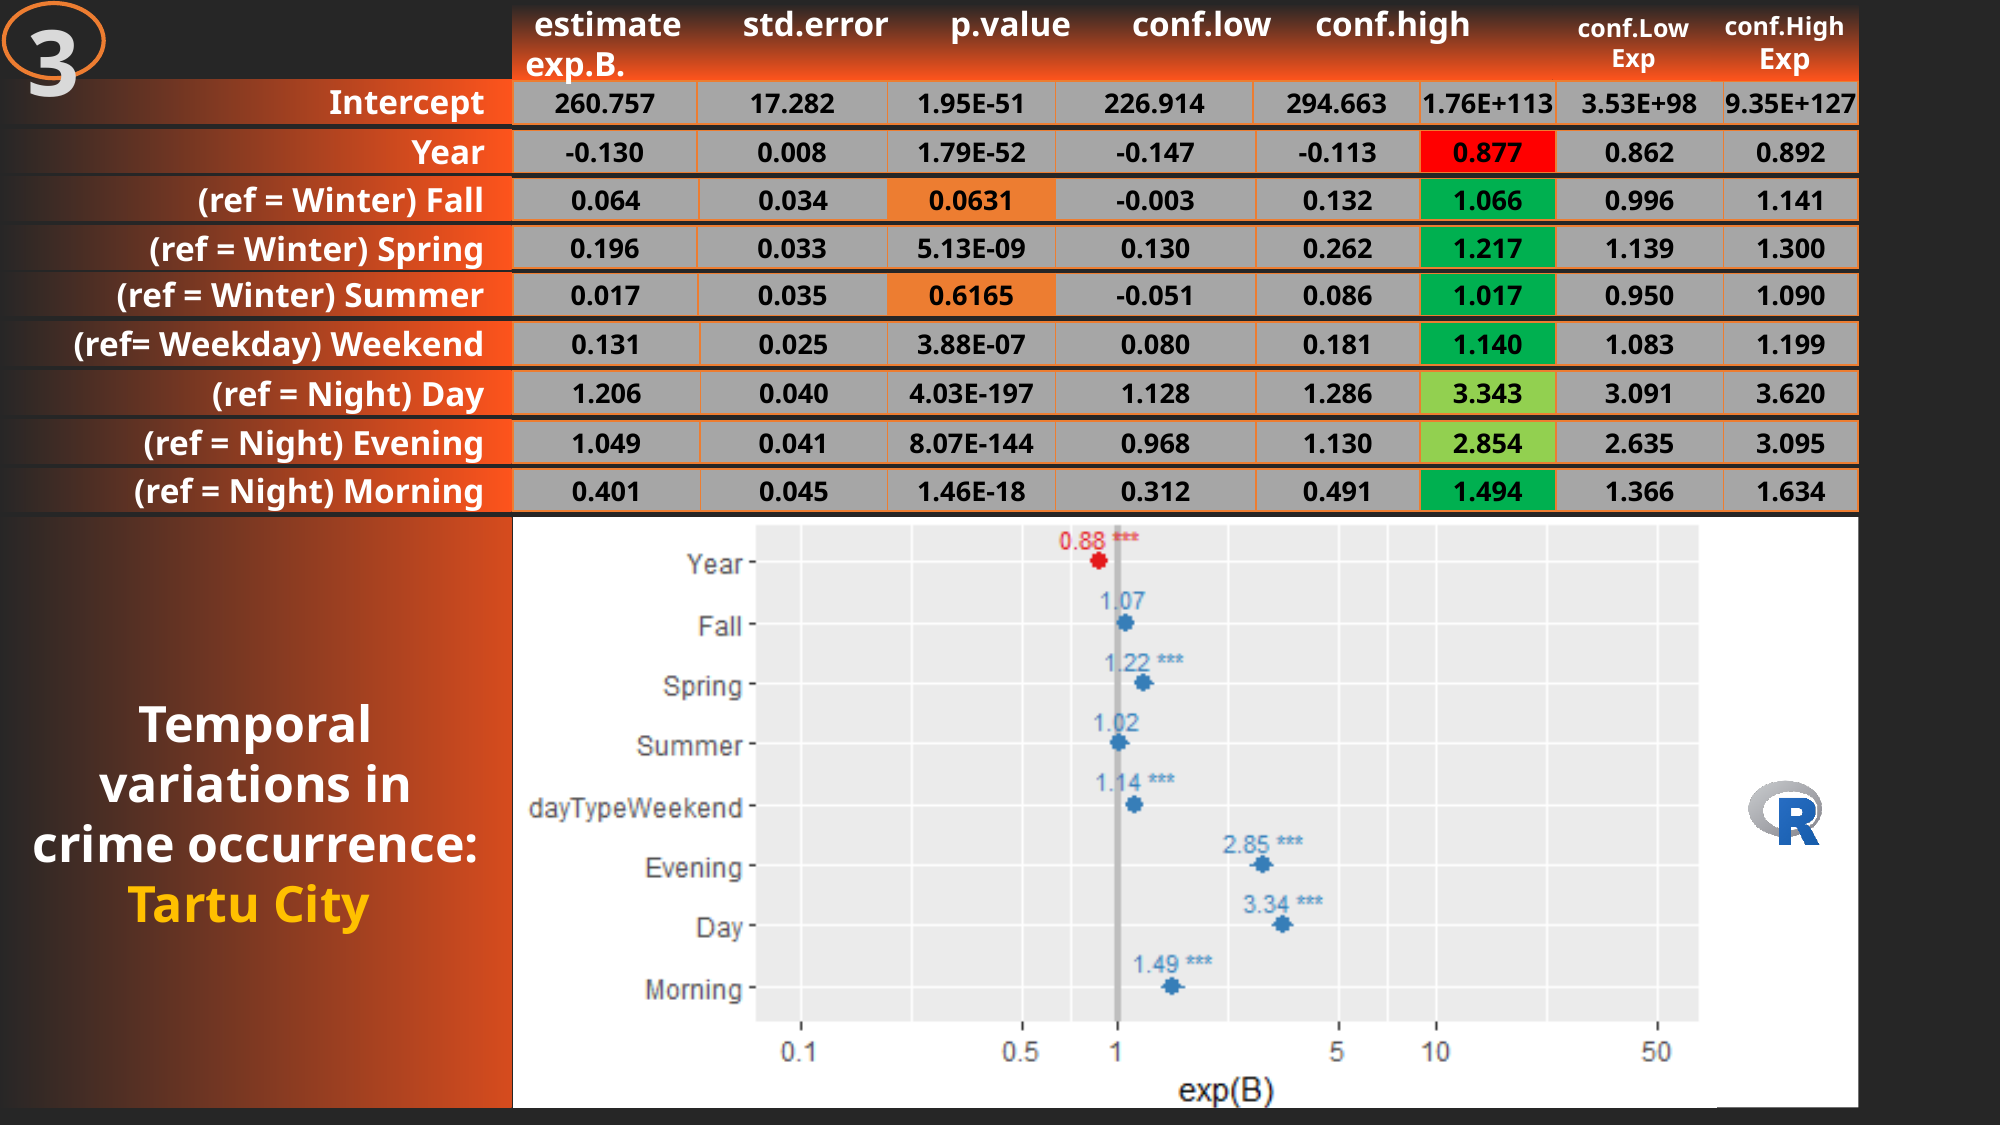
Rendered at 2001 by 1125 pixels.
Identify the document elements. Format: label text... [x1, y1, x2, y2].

table_header 0.008 [698, 131, 887, 172]
table_header 0.034 [700, 179, 887, 219]
text_box conf.Low Exp [1552, 5, 1711, 80]
table_header 1.130 [1257, 422, 1419, 462]
table_header 1.090 [1724, 274, 1857, 315]
table_header 1.139 [1557, 227, 1723, 267]
table_header 17.282 [698, 82, 887, 123]
table_header 3.88E-07 [888, 323, 1055, 364]
table_header -0.051 [1056, 274, 1255, 315]
table_header 3.53E+98 [1557, 82, 1723, 123]
table_header 1.083 [1557, 323, 1723, 364]
table_header -0.113 [1257, 131, 1419, 172]
text_box (ref = Winter) Fall [0, 176, 512, 221]
text_box Year [0, 129, 512, 173]
text_box (ref = Winter) Spring [0, 225, 512, 270]
text_box (ref = Winter) Summer [0, 272, 512, 316]
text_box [3, 0, 104, 79]
table_header 294.663 [1254, 82, 1419, 123]
table_header 9.35E+127 [1724, 82, 1857, 123]
table_header 1.95E-51 [888, 82, 1055, 123]
table_header -0.147 [1056, 131, 1255, 172]
text_box Intercept [0, 79, 512, 124]
table_header 2.635 [1557, 422, 1723, 462]
table_header 1.206 [514, 372, 700, 413]
table_header 0.035 [699, 274, 887, 315]
table_header 1.46E-18 [888, 470, 1055, 510]
text_box [1710, 516, 1859, 1108]
table_header 2.854 [1421, 422, 1555, 462]
table_header 0.401 [514, 470, 700, 510]
table_header 0.064 [514, 179, 698, 219]
table_header 1.141 [1724, 179, 1857, 219]
table_header 0.132 [1257, 179, 1419, 219]
picture [512, 517, 1717, 1108]
text_box (ref = Night) Morning [0, 468, 512, 512]
table_header 0.877 [1421, 131, 1555, 172]
table_header 0.491 [1257, 470, 1419, 510]
table_header 1.76E+113 [1421, 82, 1555, 123]
text_box Temporal variations in crime occurrence: Tartu City [0, 517, 512, 1108]
table_header 0.025 [701, 323, 887, 364]
table_header 0.181 [1257, 323, 1419, 364]
table_header 8.07E-144 [888, 422, 1055, 462]
table_header 226.914 [1056, 82, 1252, 123]
table_header 0.6165 [888, 274, 1055, 315]
table_header 5.13E-09 [888, 227, 1055, 267]
table_header 0.017 [514, 274, 697, 315]
table_header 260.757 [514, 82, 696, 123]
table_header 0.968 [1056, 422, 1255, 462]
text_box estimate std.error p.value conf.low conf.high exp.B. [512, 5, 1552, 80]
text_box (ref = Night) Evening [0, 419, 512, 464]
table_header 0.0631 [888, 179, 1055, 219]
table_header 0.262 [1257, 227, 1419, 267]
table_header 1.494 [1421, 470, 1555, 510]
table_header 3.343 [1421, 372, 1555, 413]
table_header -0.003 [1056, 179, 1255, 219]
table_header 1.217 [1421, 227, 1555, 267]
table_header 3.620 [1724, 372, 1857, 413]
table_header 0.196 [514, 227, 696, 267]
table_header 0.033 [698, 227, 887, 267]
table_header 0.996 [1557, 179, 1723, 219]
picture [1748, 780, 1822, 845]
table_header 0.130 [1056, 227, 1255, 267]
table_header 0.892 [1724, 131, 1857, 172]
table_header 1.300 [1724, 227, 1857, 267]
table_header -0.130 [514, 131, 696, 172]
table_header 1.128 [1056, 372, 1255, 413]
table_header 1.140 [1421, 323, 1555, 364]
table_header 3.091 [1557, 372, 1723, 413]
table_header 0.041 [701, 422, 887, 462]
table_header 4.03E-197 [888, 372, 1055, 413]
table_header 0.862 [1557, 131, 1723, 172]
table_header 1.286 [1257, 372, 1419, 413]
table_header 1.366 [1557, 470, 1723, 510]
table_header 0.086 [1257, 274, 1419, 315]
text_box conf.High Exp [1711, 5, 1859, 81]
text_box (ref= Weekday) Weekend [0, 321, 512, 366]
table_header 0.080 [1056, 323, 1255, 364]
text_box (ref = Night) Day [0, 370, 512, 415]
table_header 1.79E-52 [888, 131, 1055, 172]
table_header 3.095 [1724, 422, 1857, 462]
table_header 1.199 [1724, 323, 1857, 364]
table_header 0.045 [701, 470, 887, 510]
table_header 1.634 [1724, 470, 1857, 510]
table_header 1.049 [514, 422, 699, 462]
table_header 0.040 [701, 372, 887, 413]
table_header 0.131 [514, 323, 699, 364]
table_header 0.950 [1557, 274, 1723, 315]
table_header 1.066 [1421, 179, 1555, 219]
table_header 0.312 [1056, 470, 1255, 510]
table_header 1.017 [1421, 274, 1555, 315]
